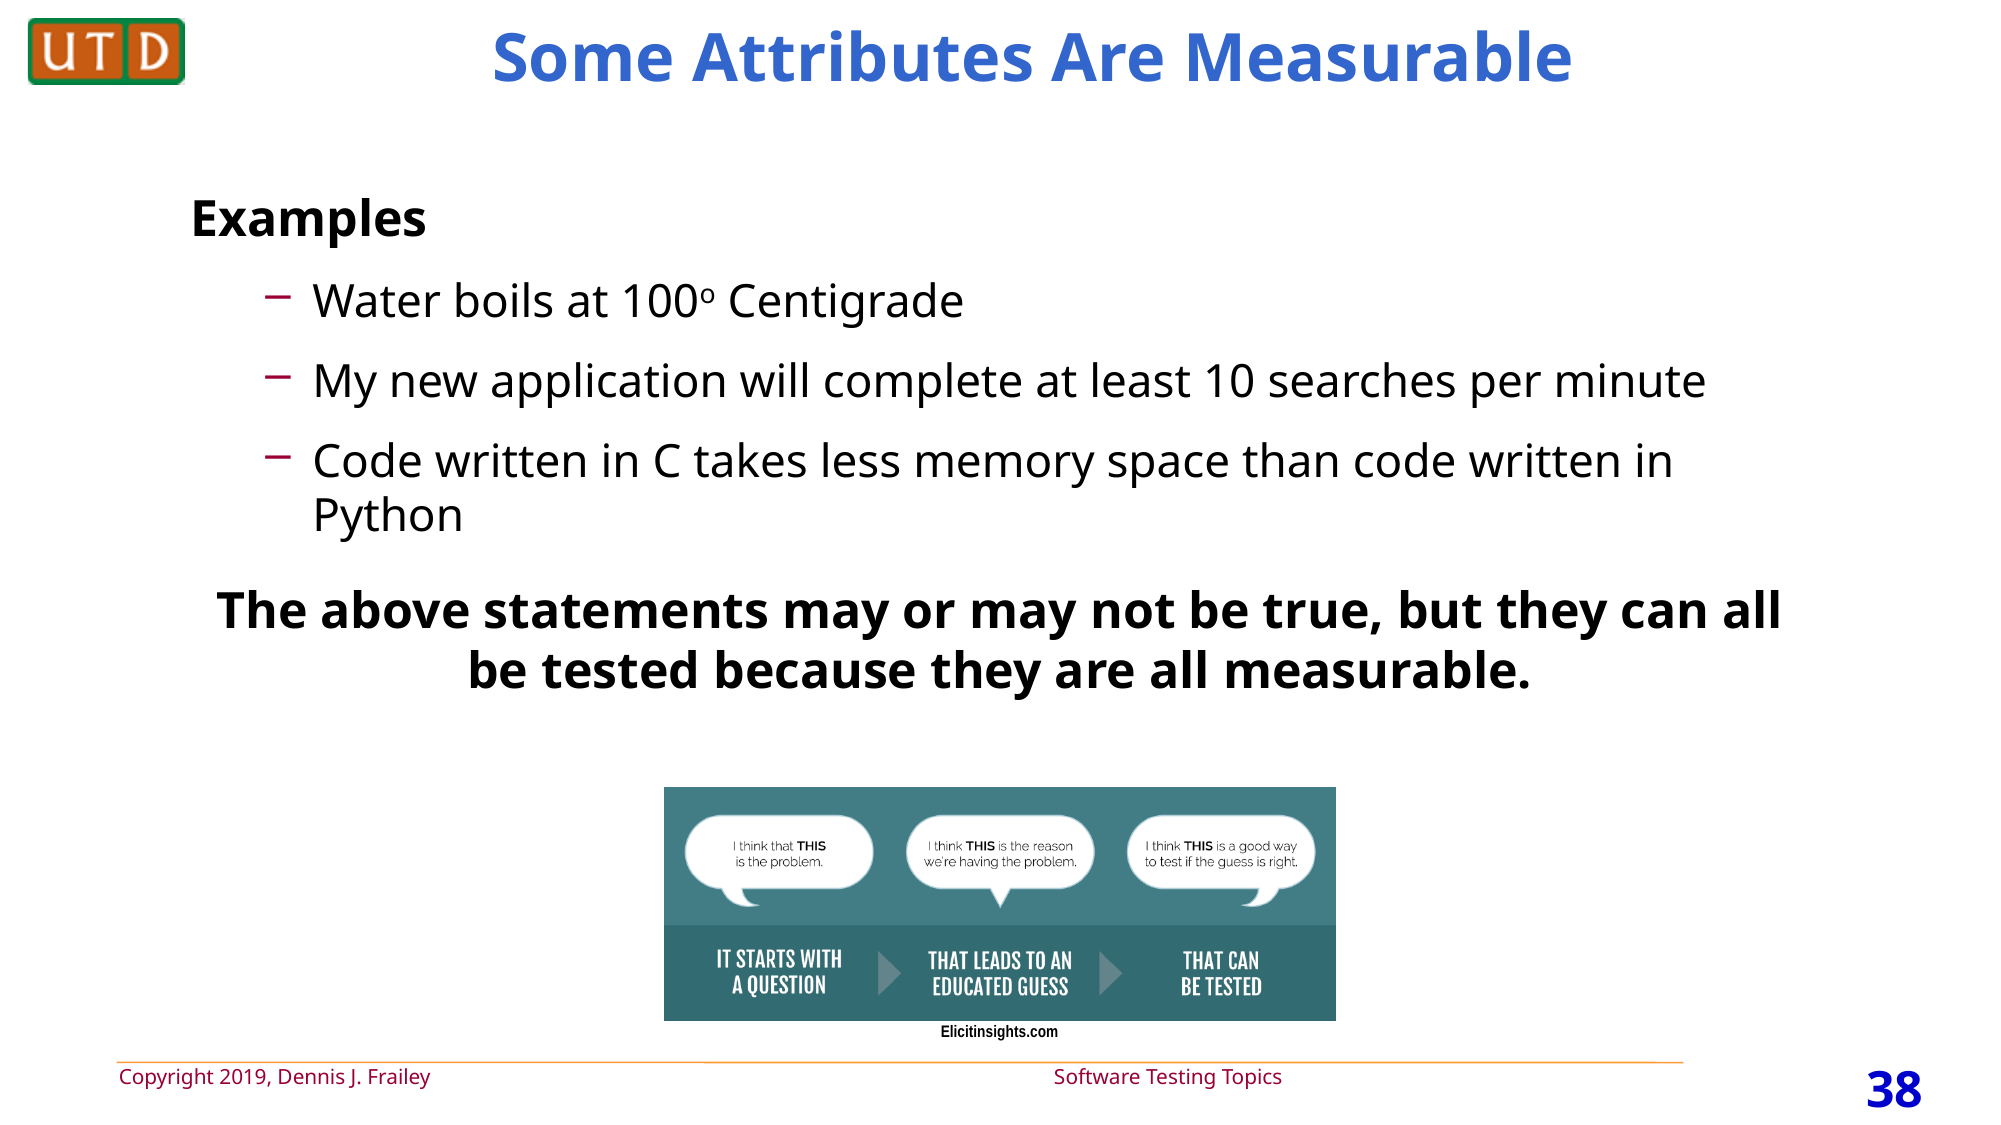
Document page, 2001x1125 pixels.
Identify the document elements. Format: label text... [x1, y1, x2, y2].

title Some Attributes Are Measurable [143, 0, 1924, 111]
picture [27, 18, 143, 85]
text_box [663, 787, 1337, 1049]
list Examples Water boils at 100o Centigrade My new application will complete at least 10 searches per minute Code written in C takes less memory space than code written in Python The above statements may or may not be true, but they can all be tested because they are all measurable. [175, 178, 1825, 815]
